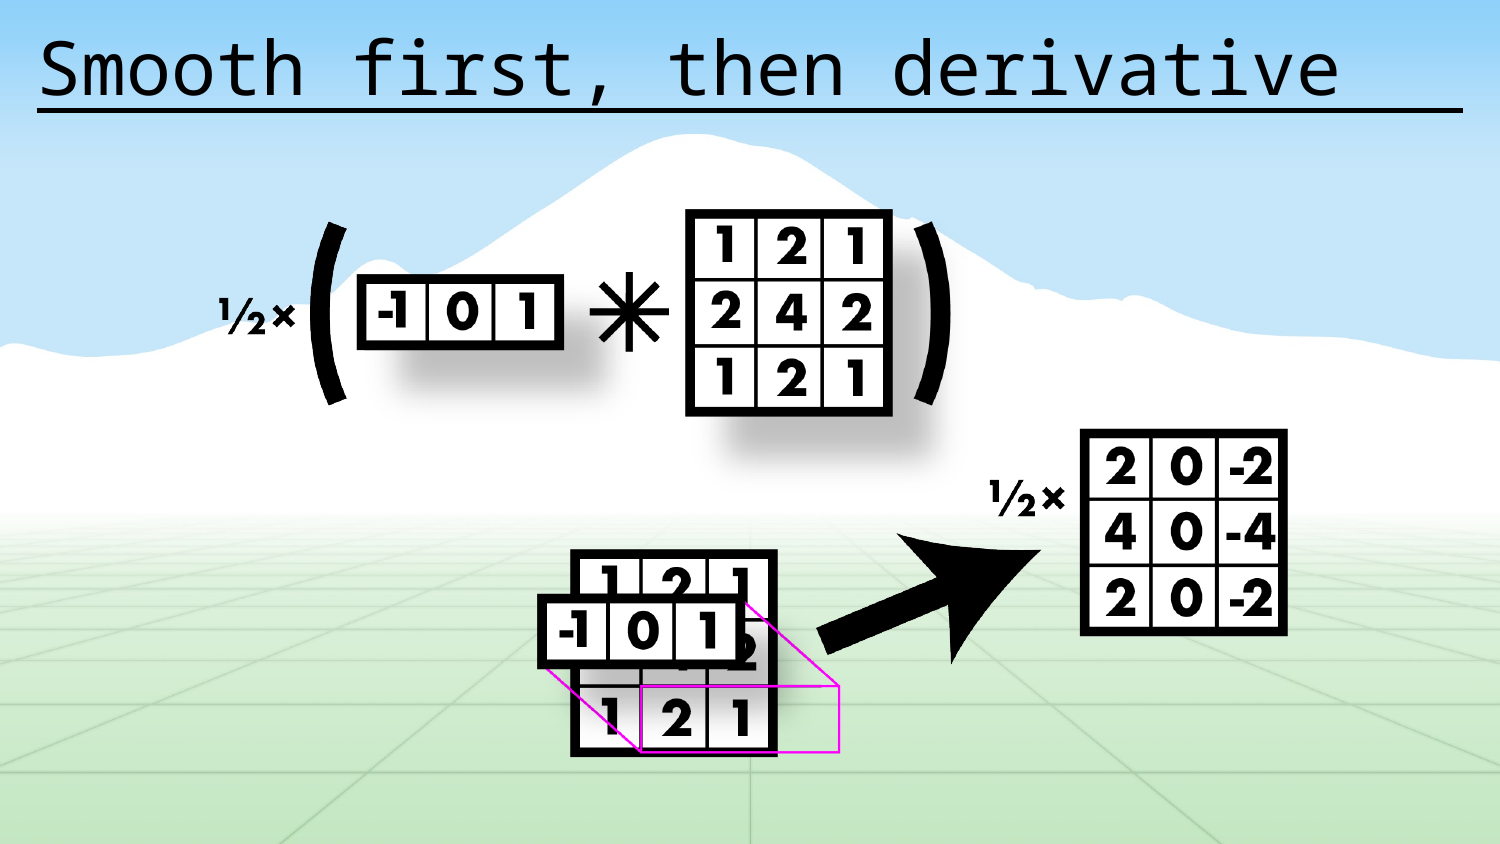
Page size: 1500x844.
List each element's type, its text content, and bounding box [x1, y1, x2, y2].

title Smooth first, then derivative [20, 31, 1479, 126]
picture [0, 0, 1500, 844]
